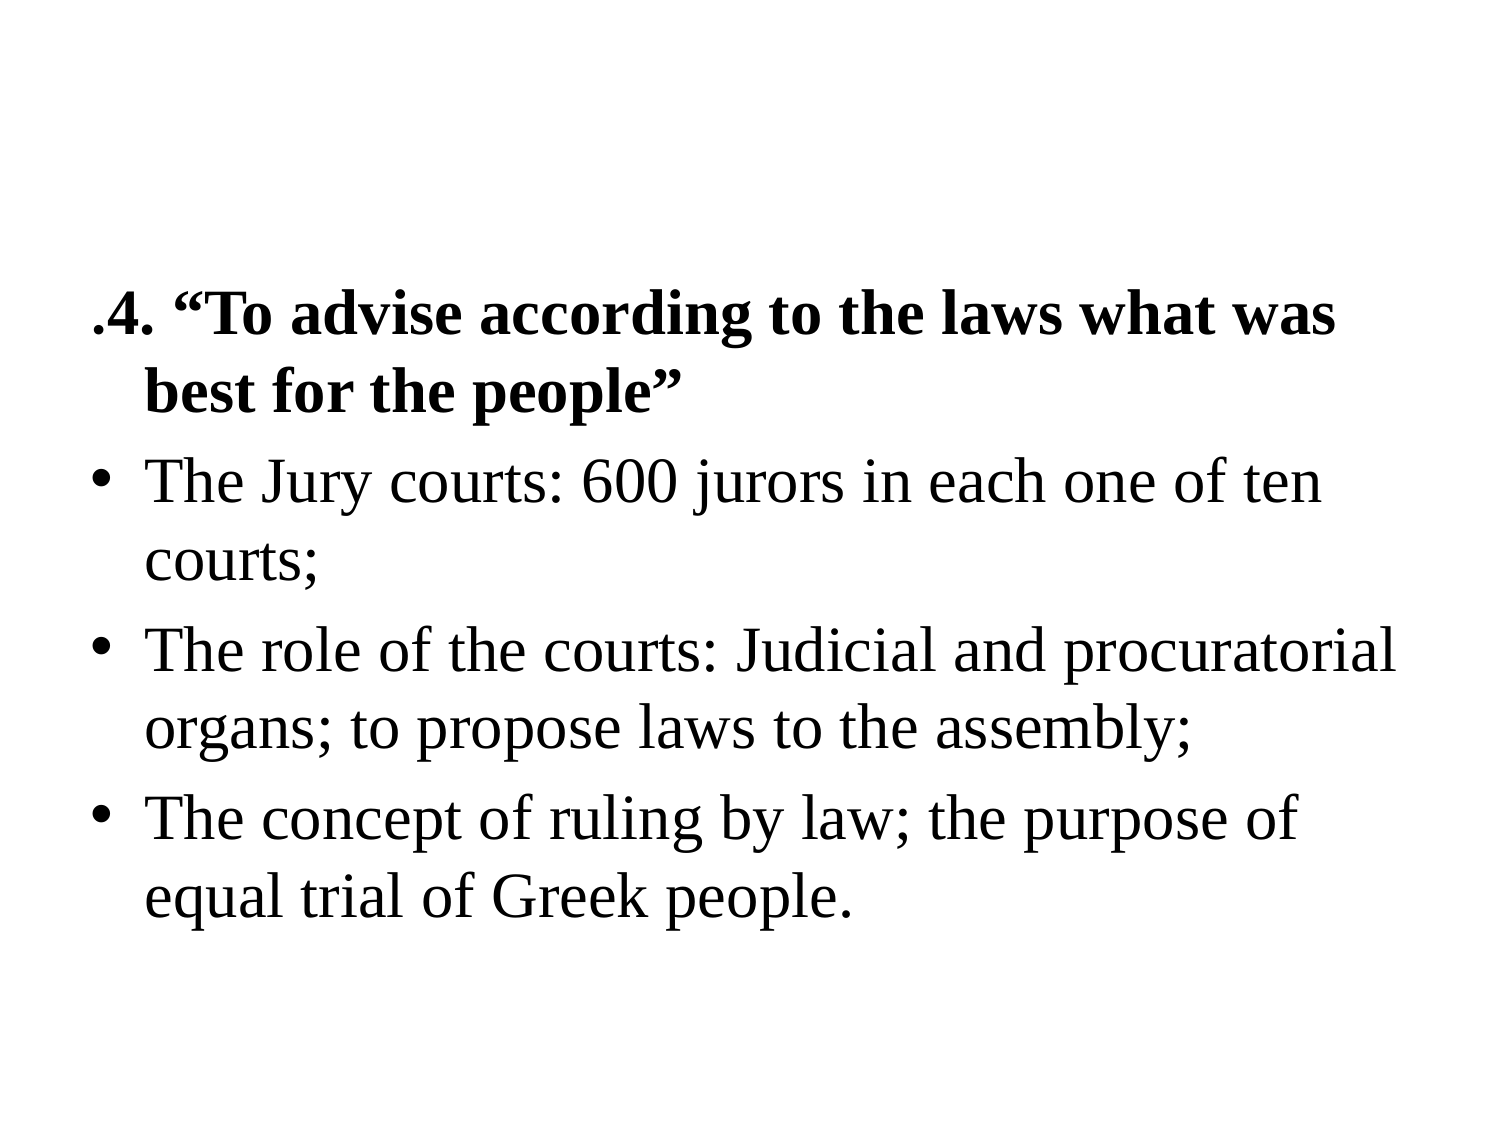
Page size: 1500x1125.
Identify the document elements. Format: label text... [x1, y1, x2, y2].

list .4. “To advise according to the laws what was best for the people” The Jury courts: 600 jurors in each one of ten courts; The role of the courts: Judicial and procuratorial organs; to propose laws to the assembly; The concept of ruling by law; the purpose of equal trial of Greek people. [75, 262, 1425, 1005]
